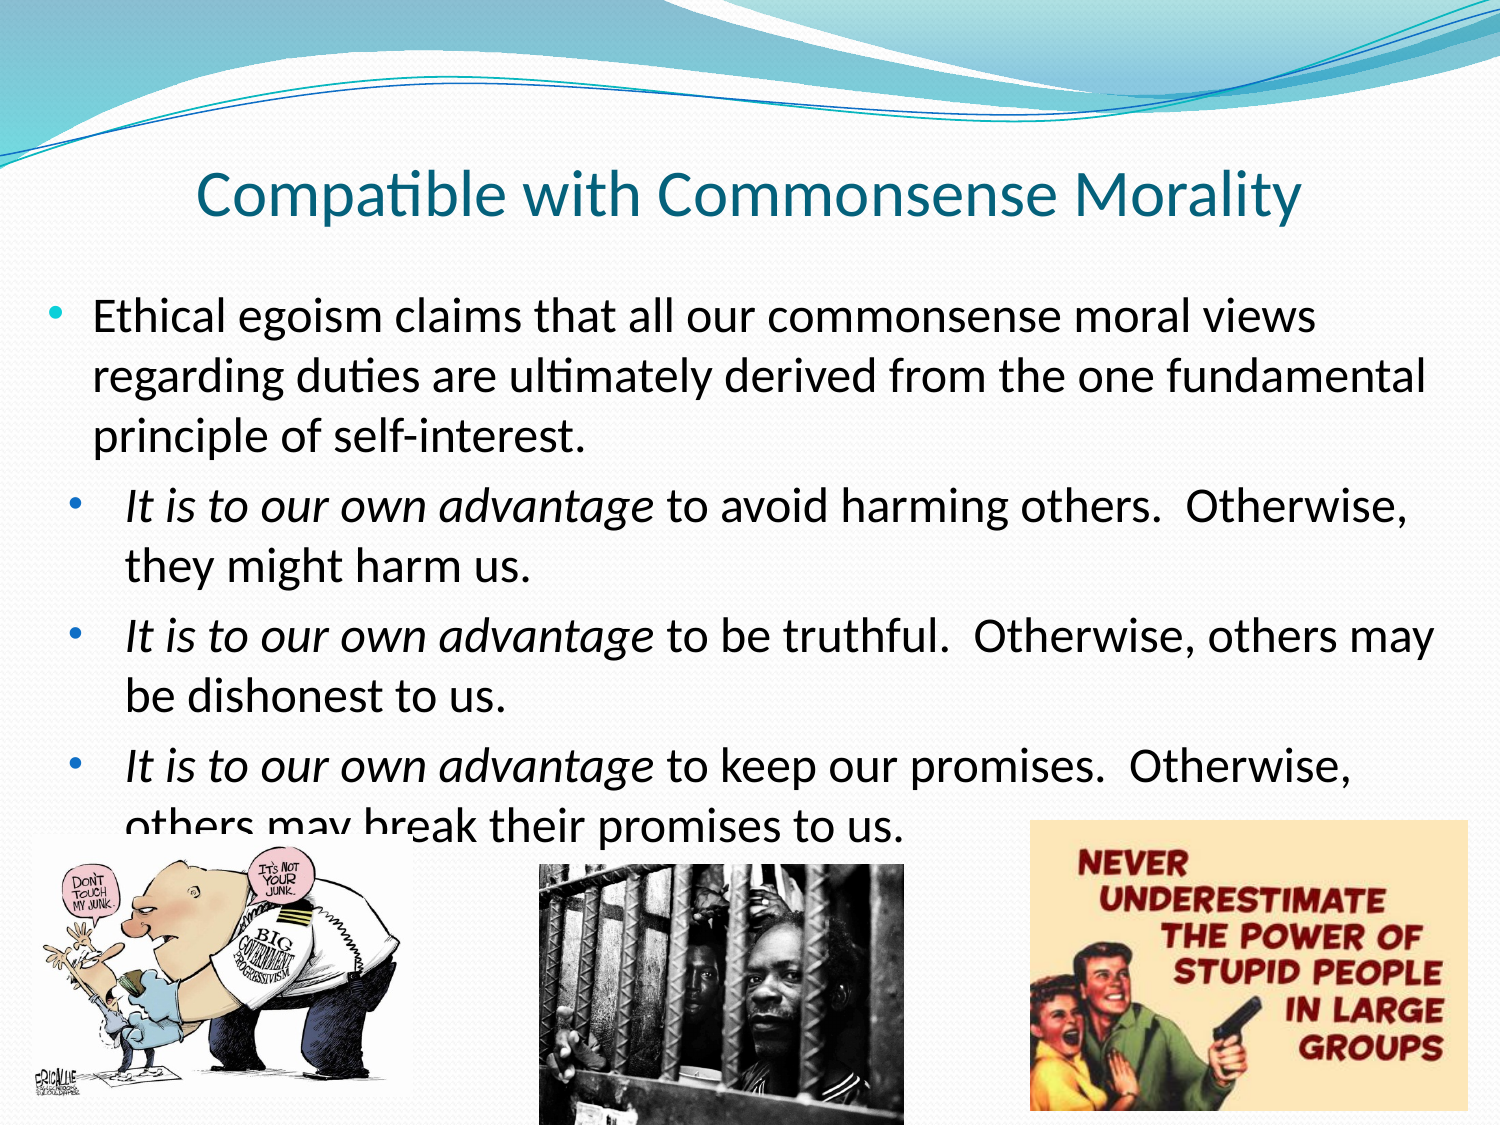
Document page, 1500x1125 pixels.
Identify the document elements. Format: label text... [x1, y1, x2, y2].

title Compatible with Commonsense Morality [18, 137, 1482, 230]
title BASIC ASSUMPTIONS OF REALISM [904, 867, 910, 1125]
picture [538, 864, 904, 1125]
title BASIC ASSUMPTIONS OF REALISM [532, 867, 538, 1125]
title BASIC ASSUMPTIONS OF REALISM [32, 836, 419, 1110]
picture [1029, 820, 1468, 1112]
picture [32, 834, 413, 1098]
title BASIC ASSUMPTIONS OF REALISM [1022, 821, 1468, 1125]
list Ethical egoism claims that all our commonsense moral views regarding duties are ultimately derived from the one fundamental principle of self-interest. It is to our own advantage to avoid harming others. Otherwise, they might harm us. It is to our own advantage to be truthful. Otherwise, others may be dishonest to us. It is to our own advantage to keep our promises. Otherwise, others may break their promises to us. [32, 275, 1468, 1125]
